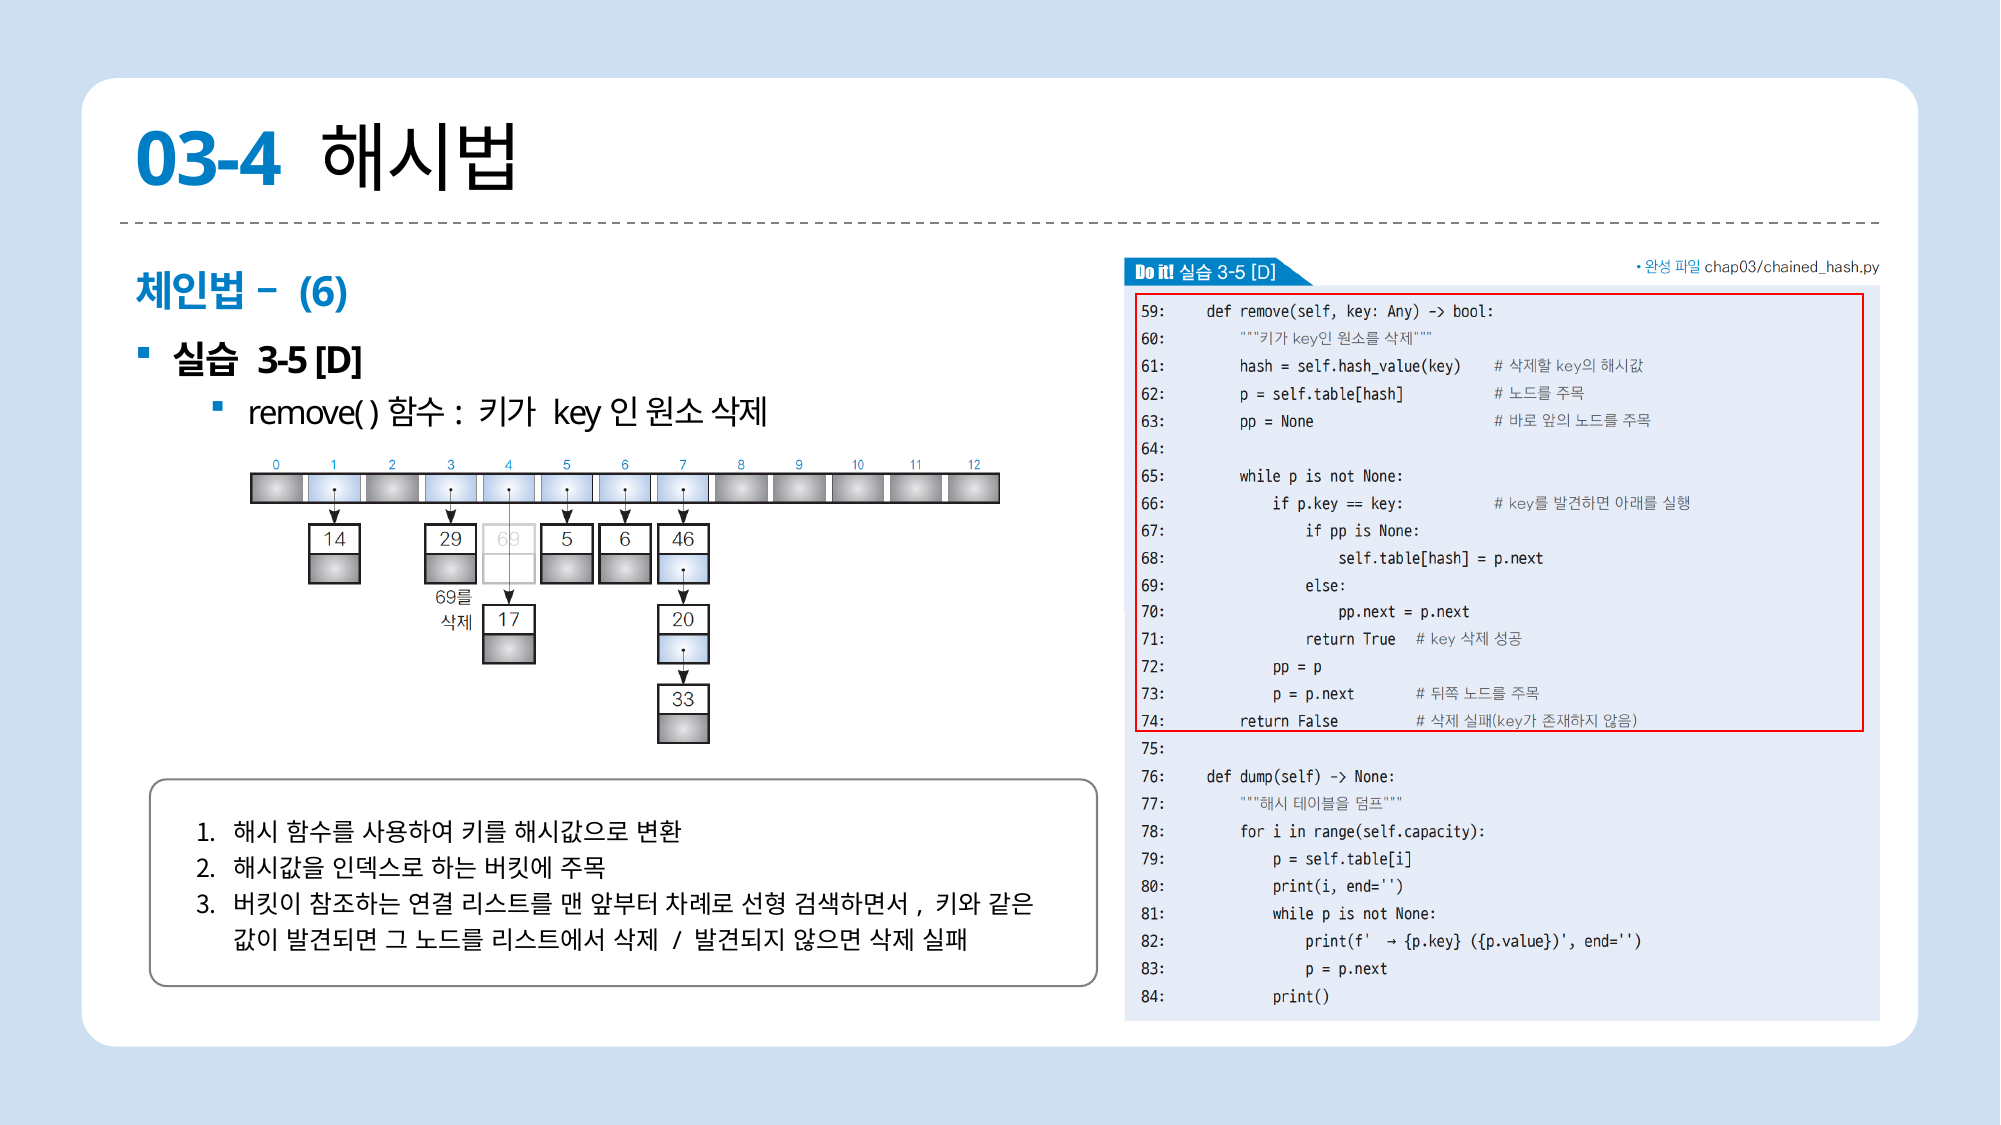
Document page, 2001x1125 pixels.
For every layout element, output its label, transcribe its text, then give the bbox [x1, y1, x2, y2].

text_box 해시 함수를 사용하여 키를 해시값으로 변환 해시값을 인덱스로 하는 버킷에 주목 버킷이 참조하는 연결 리스트를 맨 앞부터 차례로 선형 검색하면서, 키와 같은 값이 발견되면 그 노드를 리스트에서 삭제 / 발견되지 않으면 삭제 실패 [148, 778, 1099, 988]
picture [249, 458, 1000, 744]
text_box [1124, 257, 1880, 1021]
list 체인법 – (6) 실습 3-5 [D] remove( )함수: 키가 key인 원소 삭제 [120, 257, 1068, 1016]
title 03-4 해시법 [120, 109, 1880, 209]
